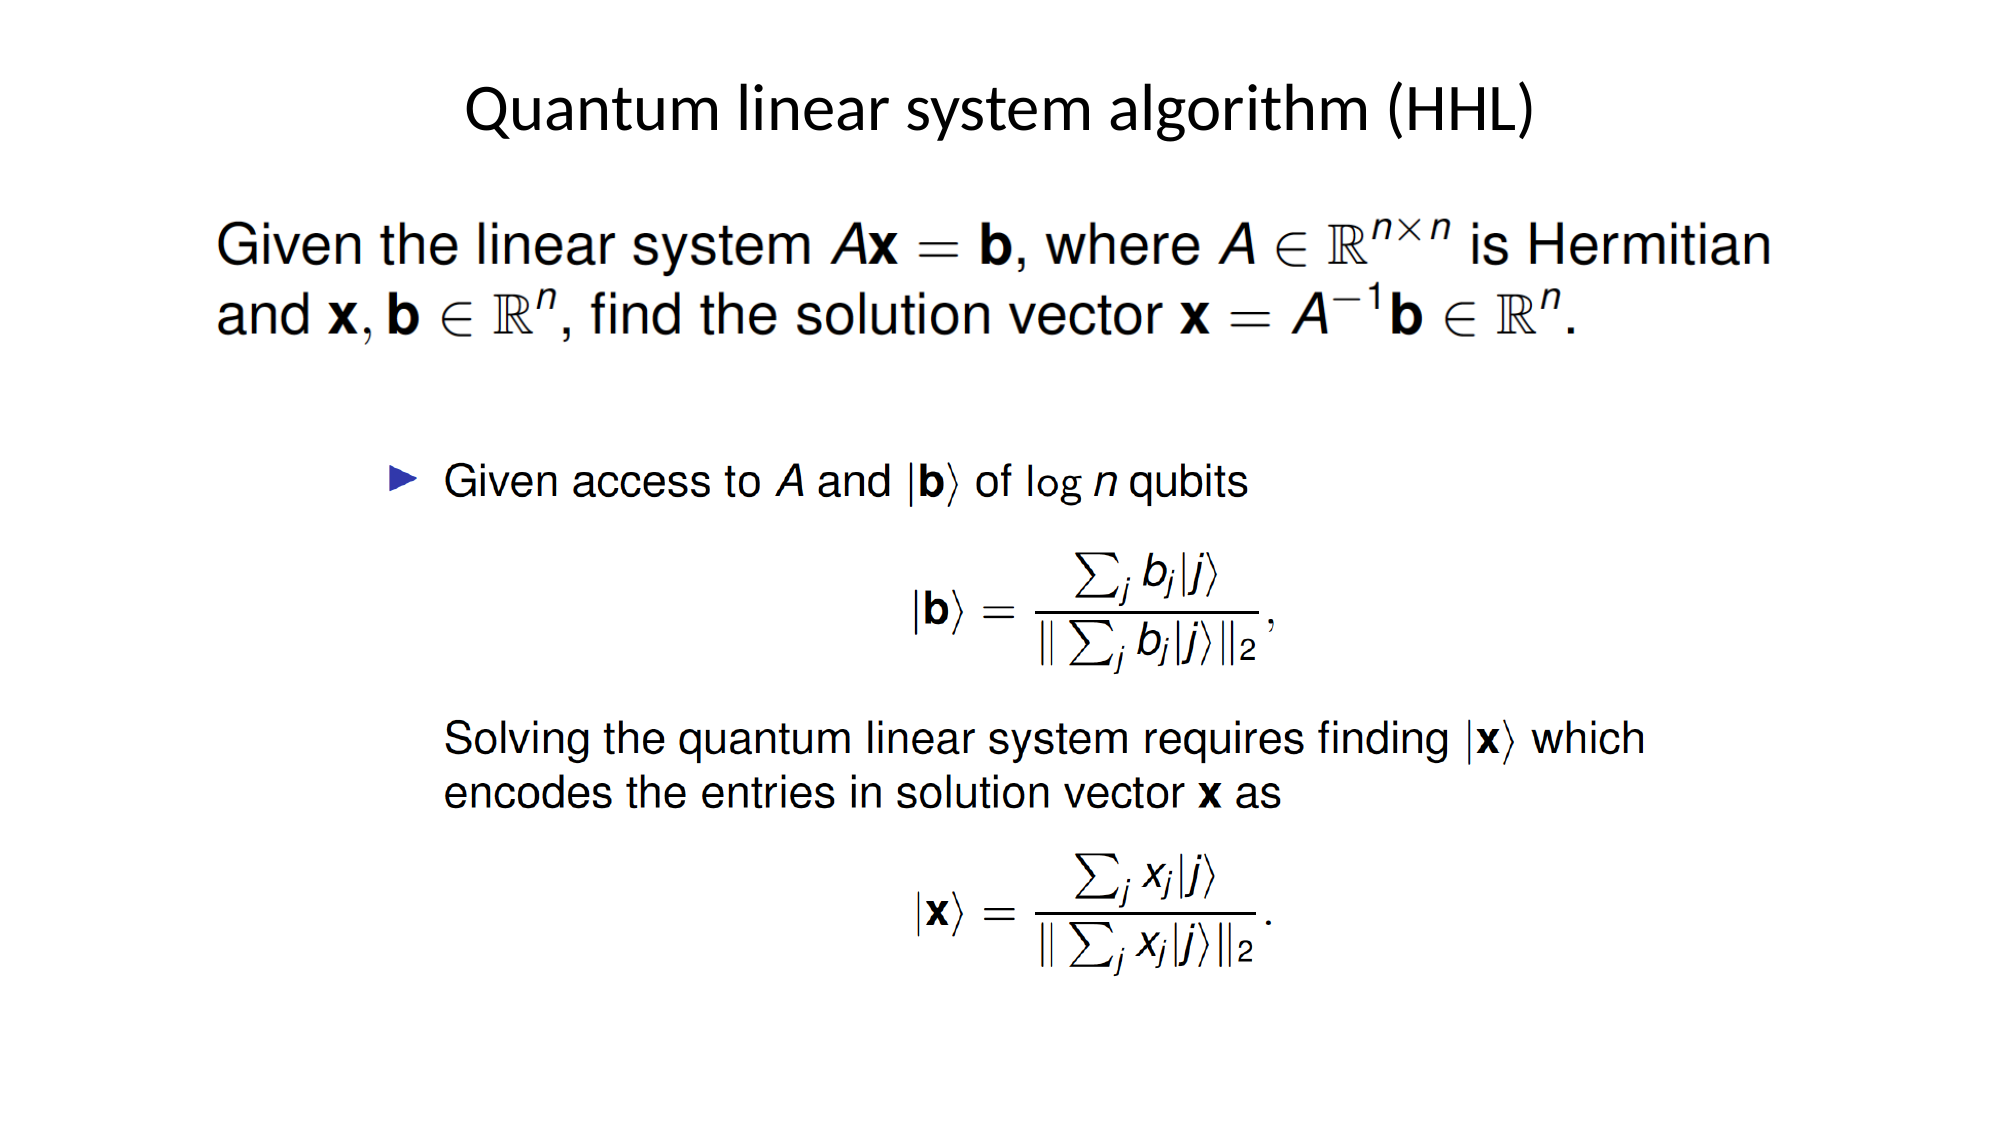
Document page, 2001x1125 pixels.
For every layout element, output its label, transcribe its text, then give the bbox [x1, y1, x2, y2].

text_box Quantum linear system algorithm (HHL) [449, 56, 1739, 152]
picture [360, 431, 1689, 1012]
picture [184, 192, 1816, 352]
